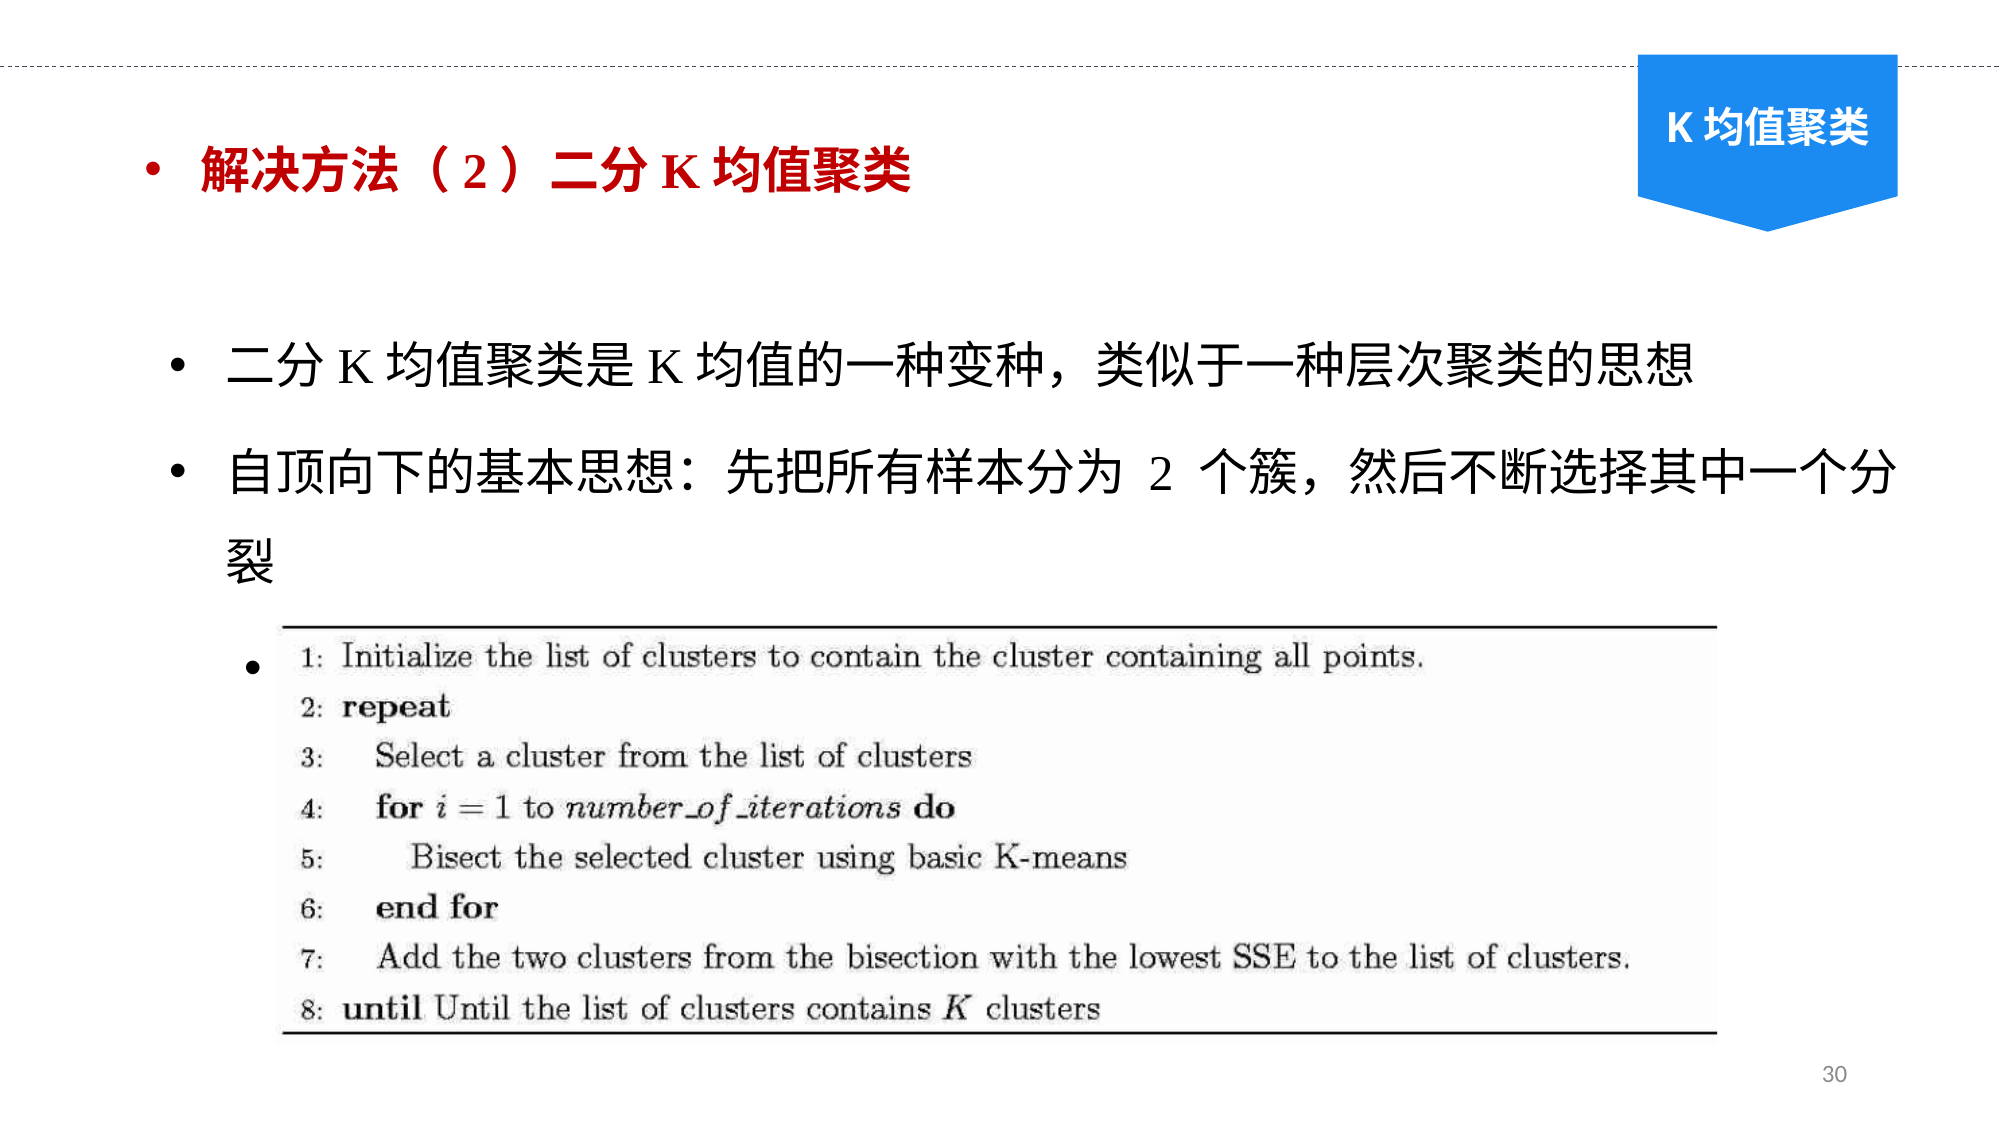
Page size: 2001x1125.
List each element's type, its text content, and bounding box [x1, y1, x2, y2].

slide_number 30 [1412, 1042, 1863, 1103]
text_box 二分K均值聚类是K均值的一种变种，类似于一种层次聚类的思想 自顶向下的基本思想：先把所有样本分为 2 个簇，然后不断选择其中一个分裂 选择的标准可以是较大的簇，或者SSE较高的簇 [79, 296, 1946, 705]
text_box [1669, 206, 1866, 233]
text_box [1636, 67, 1899, 124]
text_box K均值聚类 [1650, 93, 1885, 124]
picture [276, 618, 1724, 1044]
text_box 解决方法（2）二分K均值聚类 [54, 124, 1946, 206]
text_box [1636, 53, 1899, 66]
